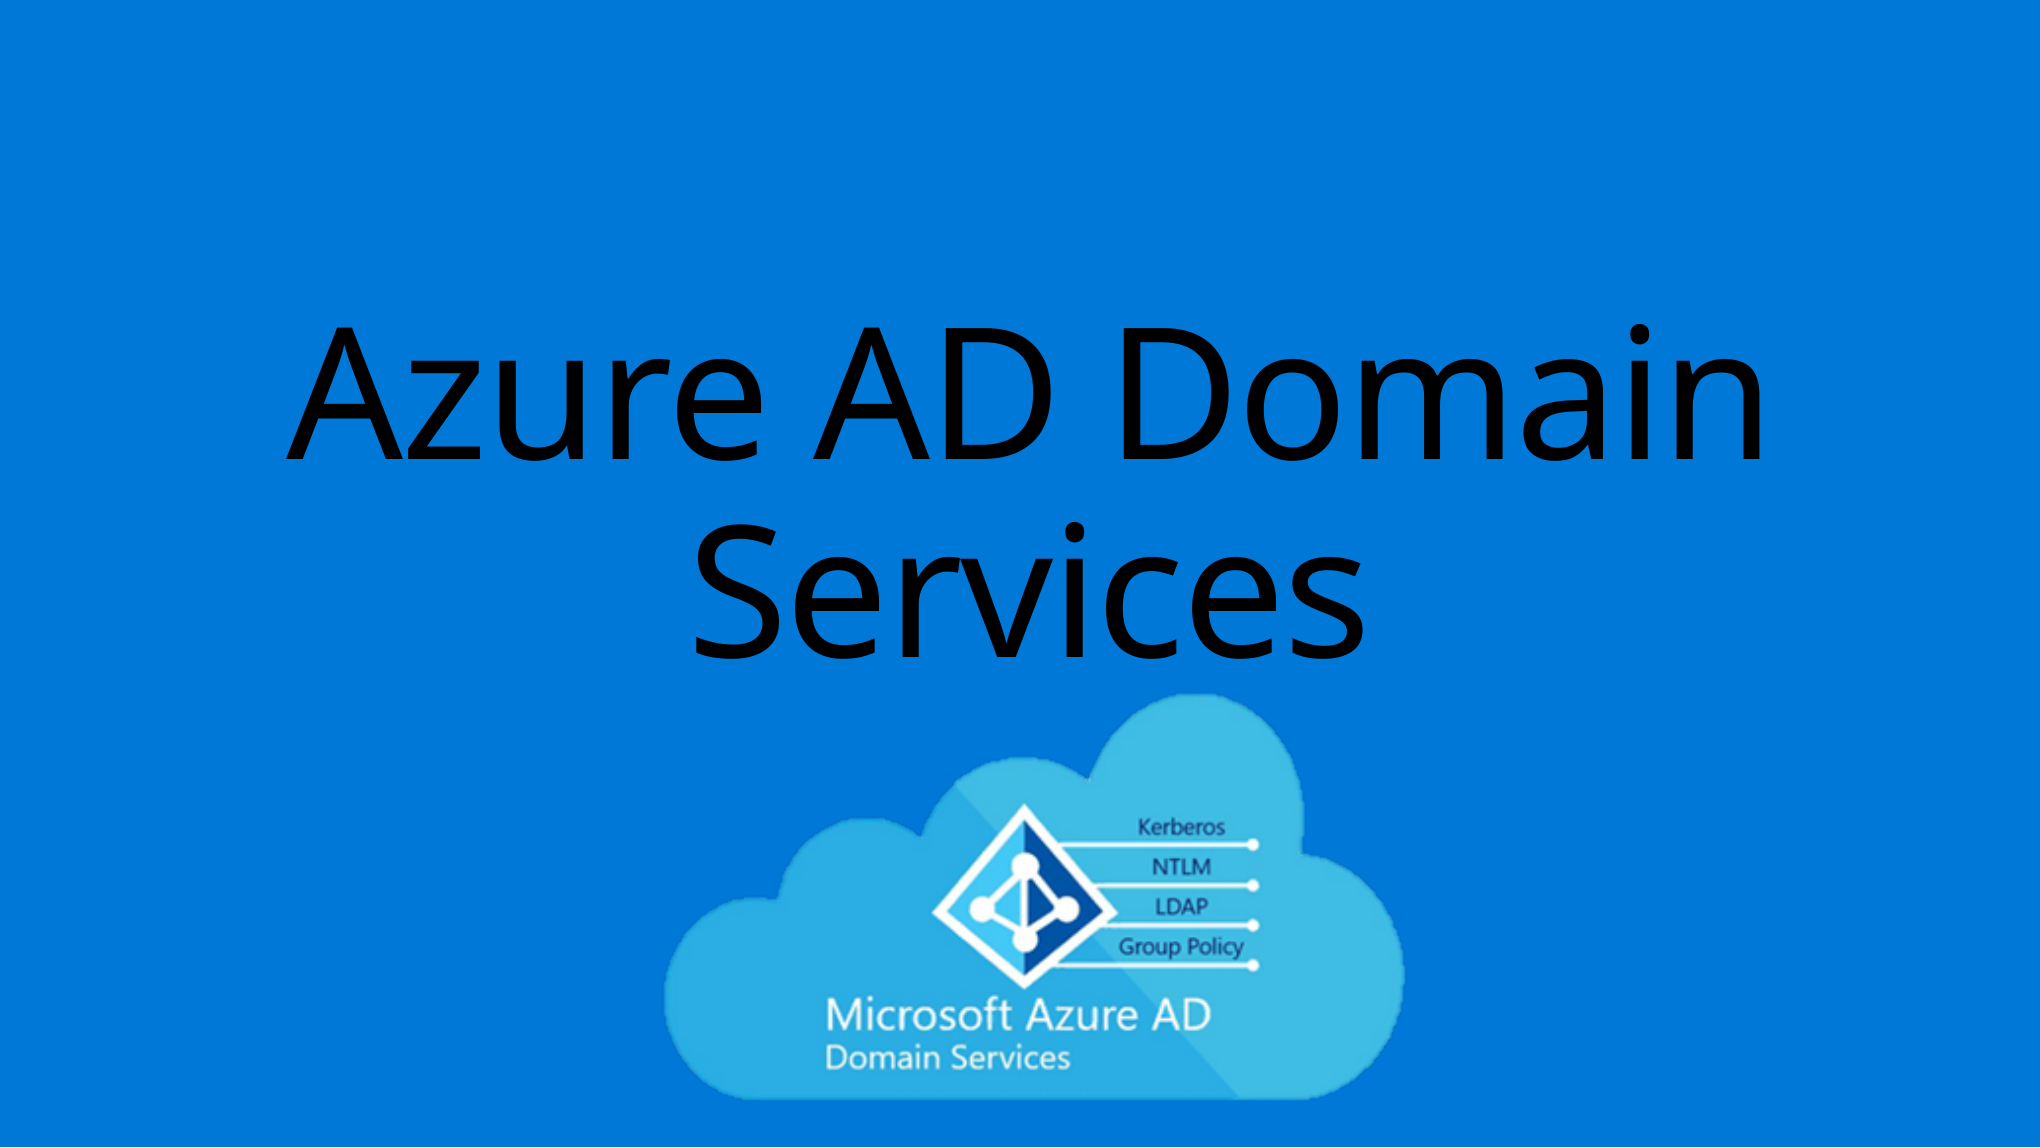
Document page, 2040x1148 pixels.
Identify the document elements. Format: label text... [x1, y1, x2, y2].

picture [657, 673, 1436, 1126]
title Azure AD Domain Services [19, 286, 2040, 517]
